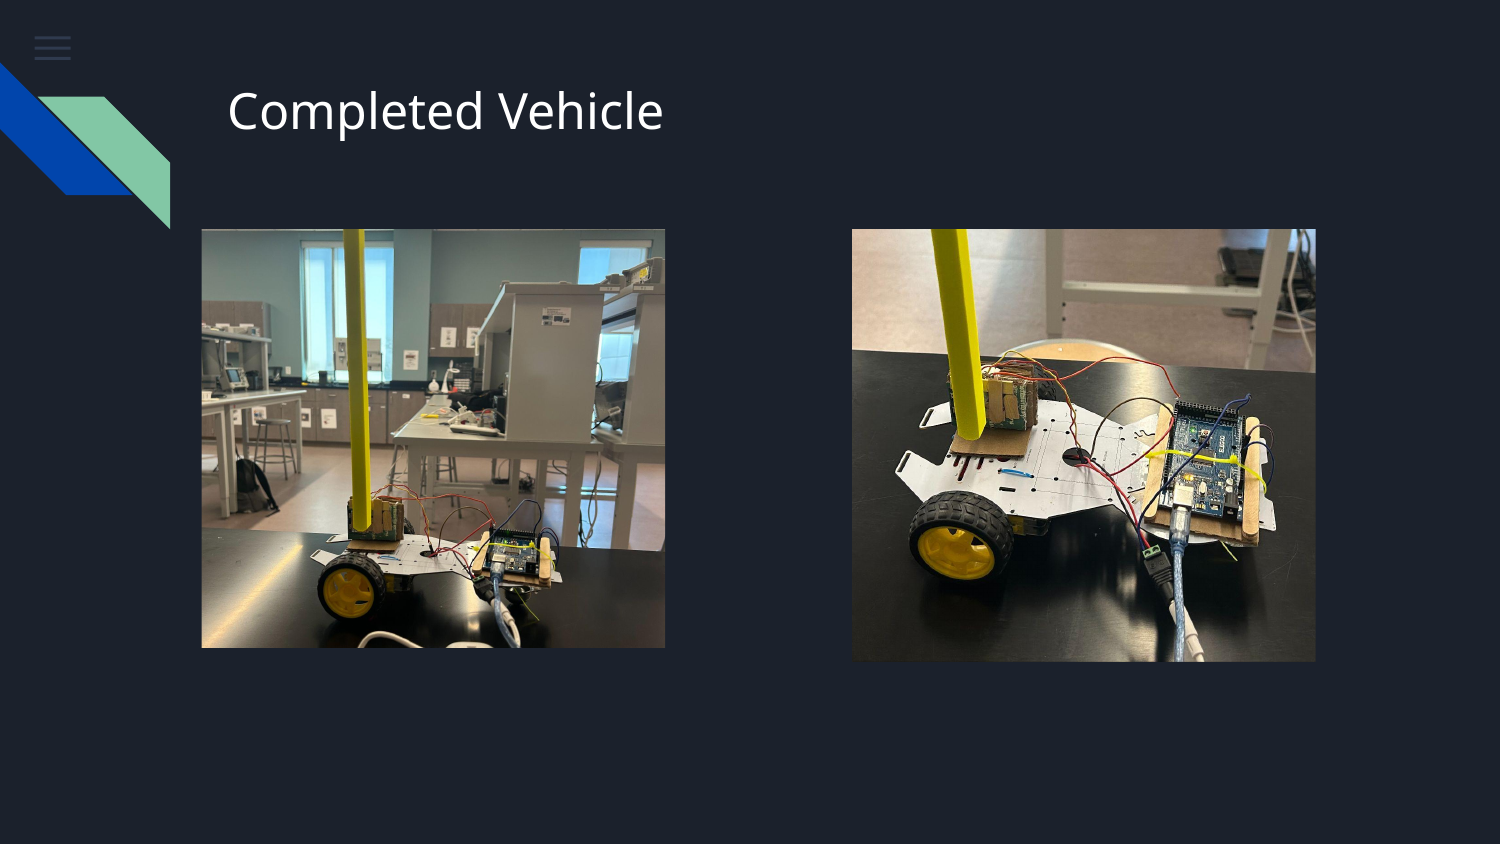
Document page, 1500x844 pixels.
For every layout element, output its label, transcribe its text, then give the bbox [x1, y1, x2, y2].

picture [201, 228, 666, 648]
title Completed Vehicle [212, 64, 1368, 215]
picture [851, 228, 1316, 662]
